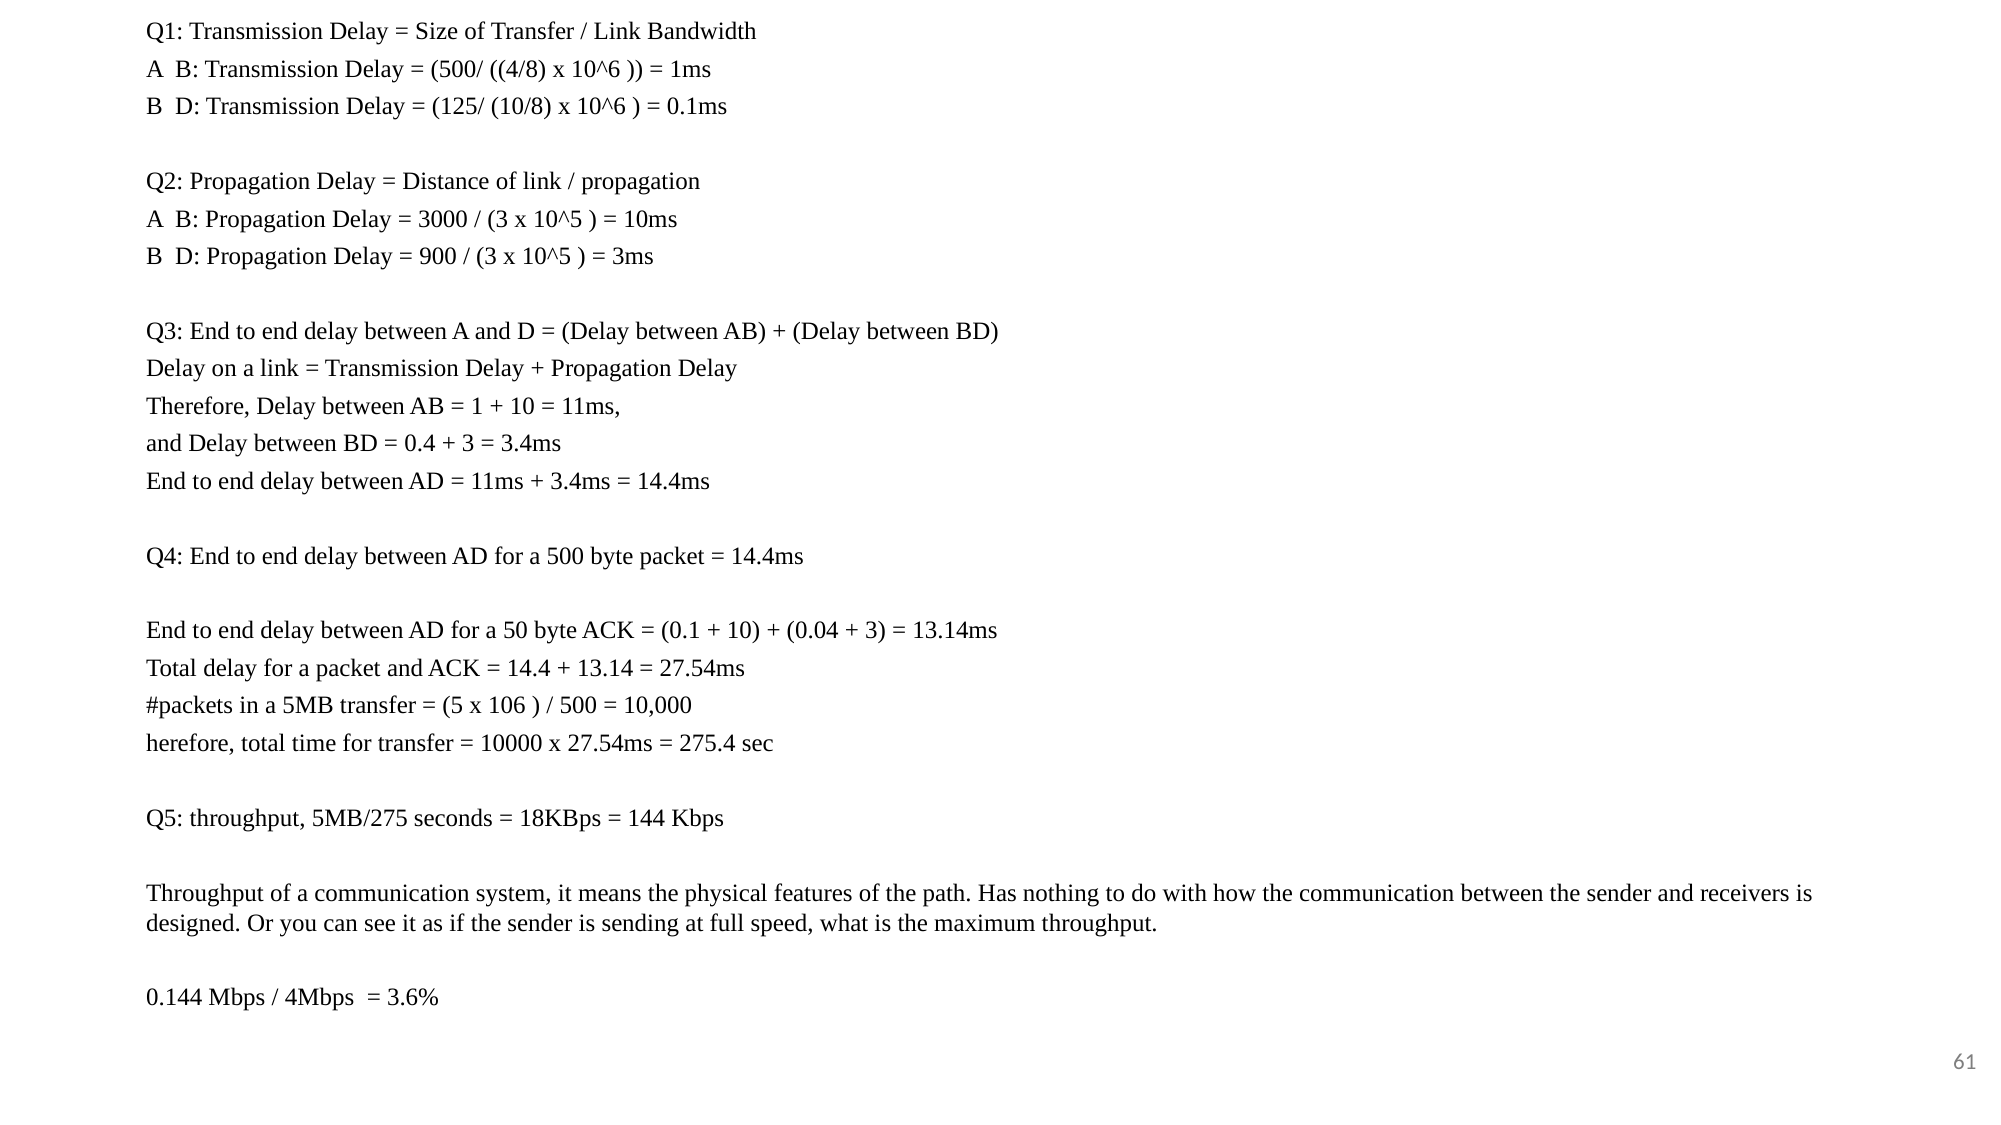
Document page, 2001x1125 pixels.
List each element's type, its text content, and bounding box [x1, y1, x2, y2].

slide_number 61 [1871, 1038, 1992, 1125]
text_box Q1: Transmission Delay = Size of Transfer / Link Bandwidth A B: Transmission Delay = (500/ ((4/8) x 10^6 )) = 1ms B D: Transmission Delay = (125/ (10/8) x 10^6 ) = 0.1ms Q2: Propagation Delay = Distance of link / propagation A B: Propagation Delay = 3000 / (3 x 10^5 ) = 10ms B D: Propagation Delay = 900 / (3 x 10^5 ) = 3ms Q3: End to end delay between A and D = (Delay between AB) + (Delay between BD) Delay on a link = Transmission Delay + Propagation Delay Therefore, Delay between AB = 1 + 10 = 11ms, and Delay between BD = 0.4 + 3 = 3.4ms End to end delay between AD = 11ms + 3.4ms = 14.4ms Q4: End to end delay between AD for a 500 byte packet = 14.4ms End to end delay between AD for a 50 byte ACK = (0.1 + 10) + (0.04 + 3) = 13.14ms Total delay for a packet and ACK = 14.4 + 13.14 = 27.54ms #packets in a 5MB transfer = (5 x 106 ) / 500 = 10,000 herefore, total time for transfer = 10000 x 27.54ms = 275.4 sec Q5: throughput, 5MB/275 seconds = 18KBps = 144 Kbps Throughput of a communication system, it means the physical features of the path. Has nothing to do with how the communication between the sender and receivers is designed. Or you can see it as if the sender is sending at full speed, what is the maximum throughput. 0.144 Mbps / 4Mbps = 3.6% [130, 0, 1900, 1026]
